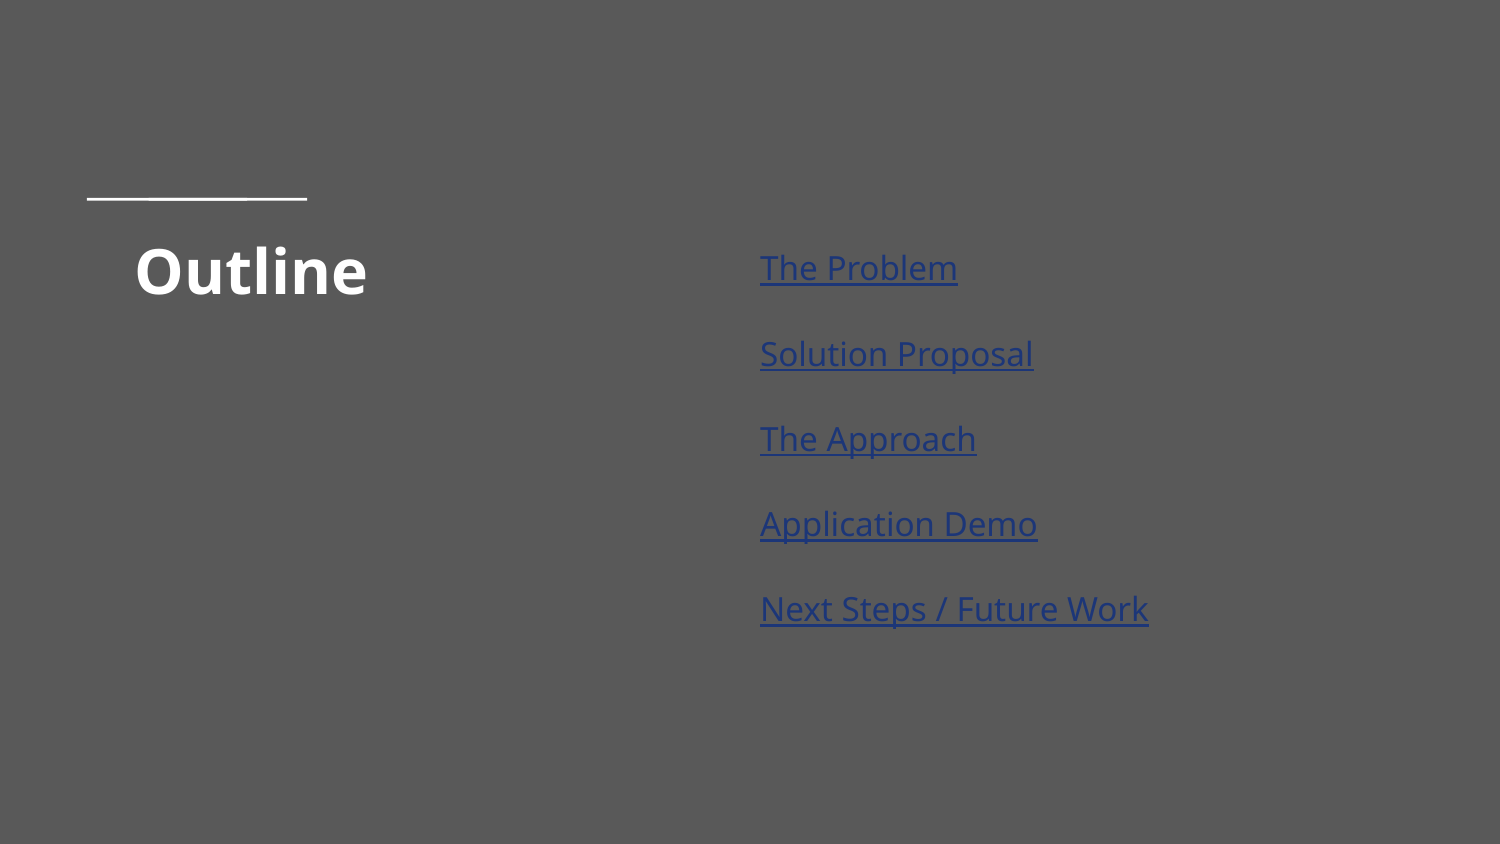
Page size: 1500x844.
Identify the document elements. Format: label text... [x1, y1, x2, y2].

title Outline [119, 216, 589, 466]
subtitle The Problem Solution Proposal The Approach Application Demo Next Steps / Future Work [745, 225, 1415, 760]
